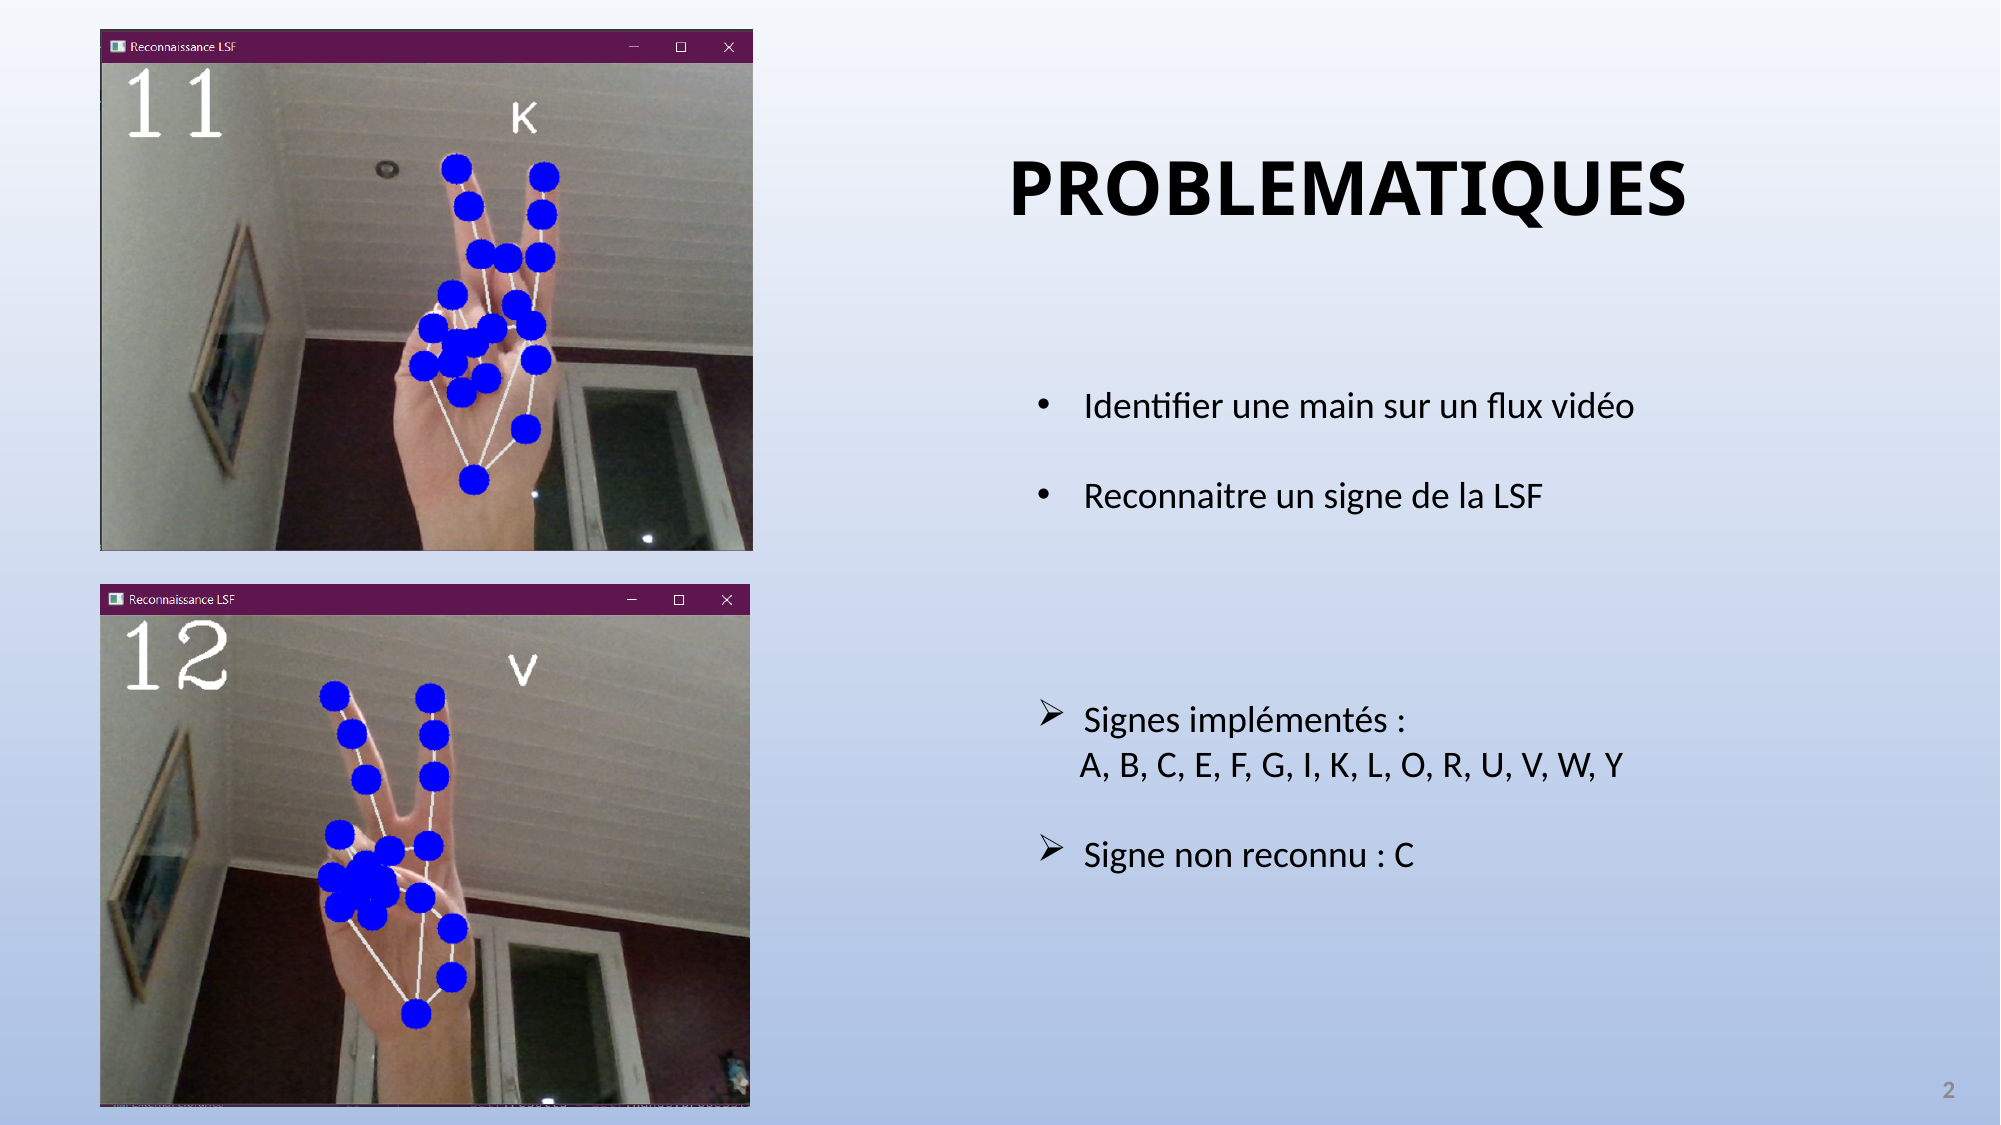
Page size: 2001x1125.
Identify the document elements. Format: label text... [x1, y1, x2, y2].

text_box Identifier une main sur un flux vidéo Reconnaitre un signe de la LSF [1022, 374, 1767, 524]
picture [100, 29, 753, 551]
title PROBLEMATIQUES [947, 140, 1749, 242]
slide_number 2 [1520, 1058, 1971, 1119]
text_box Signes implémentés : A, B, C, E, F, G, I, K, L, O, R, U, V, W, Y Signe non reconnu : C [1022, 687, 1749, 883]
picture [100, 584, 750, 1107]
